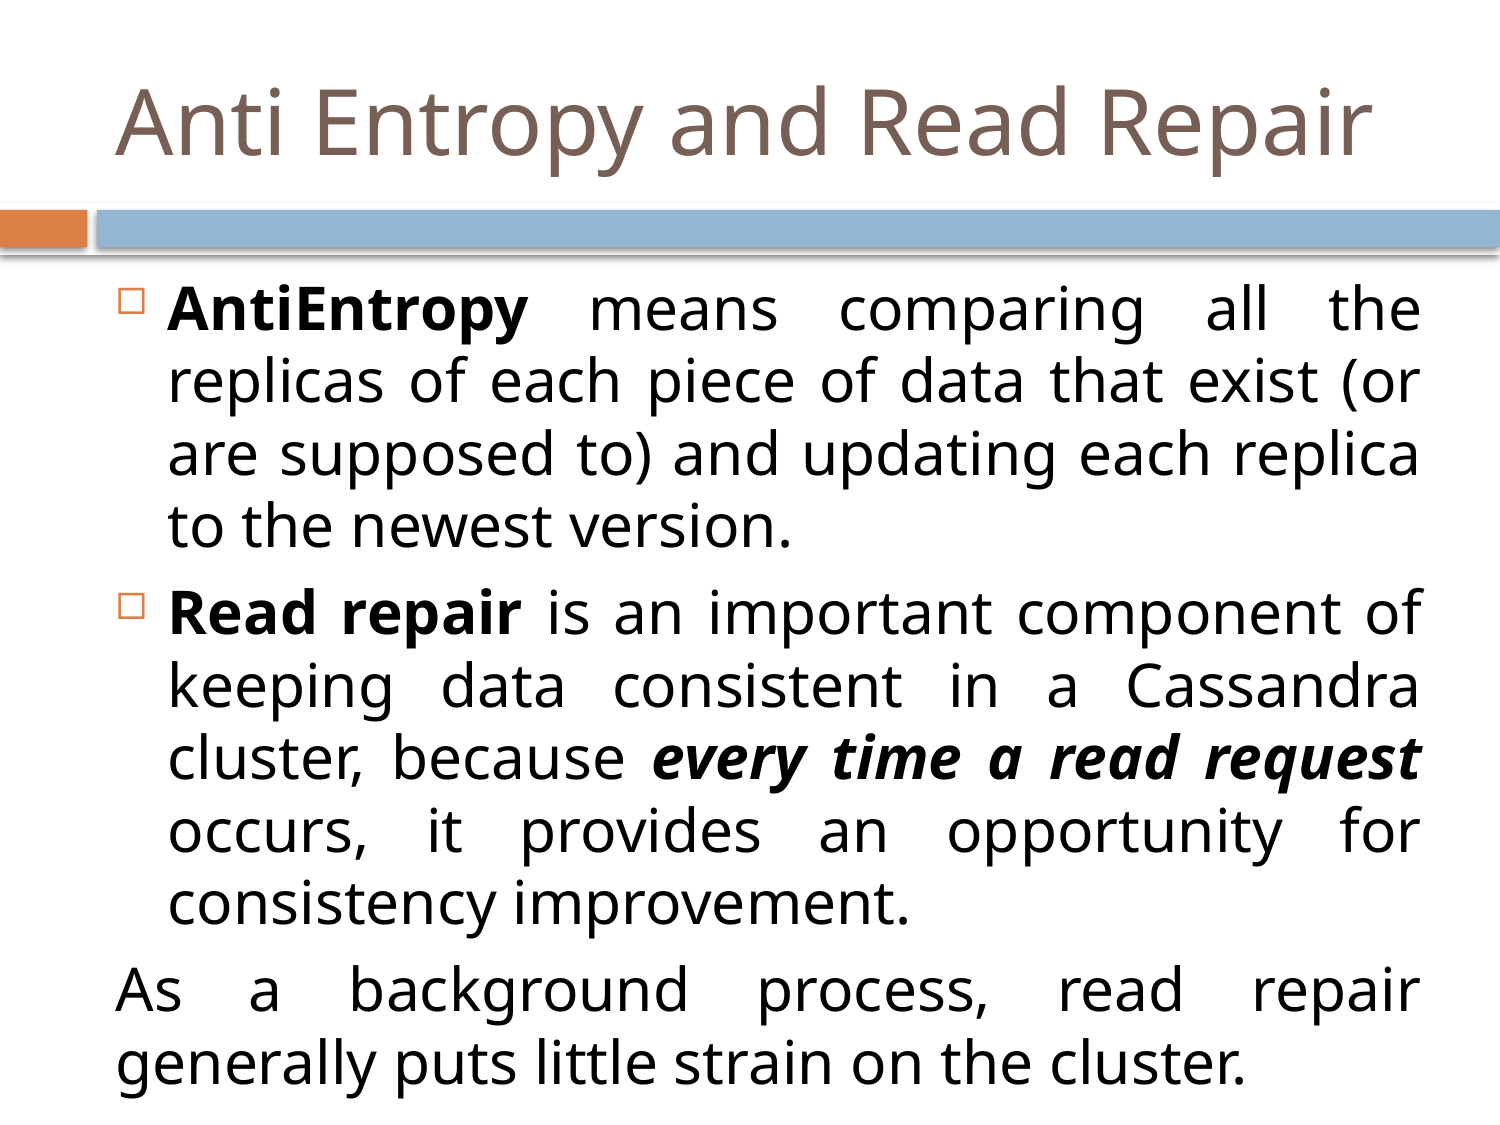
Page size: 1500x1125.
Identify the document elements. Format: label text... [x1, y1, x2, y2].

title Anti Entropy and Read Repair [100, 37, 1439, 201]
list AntiEntropy means comparing all the replicas of each piece of data that exist (or are supposed to) and updating each replica to the newest version. Read repair is an important component of keeping data consistent in a Cassandra cluster, because every time a read request occurs, it provides an opportunity for consistency improvement. As a background process, read repair generally puts little strain on the cluster. [100, 262, 1439, 1001]
